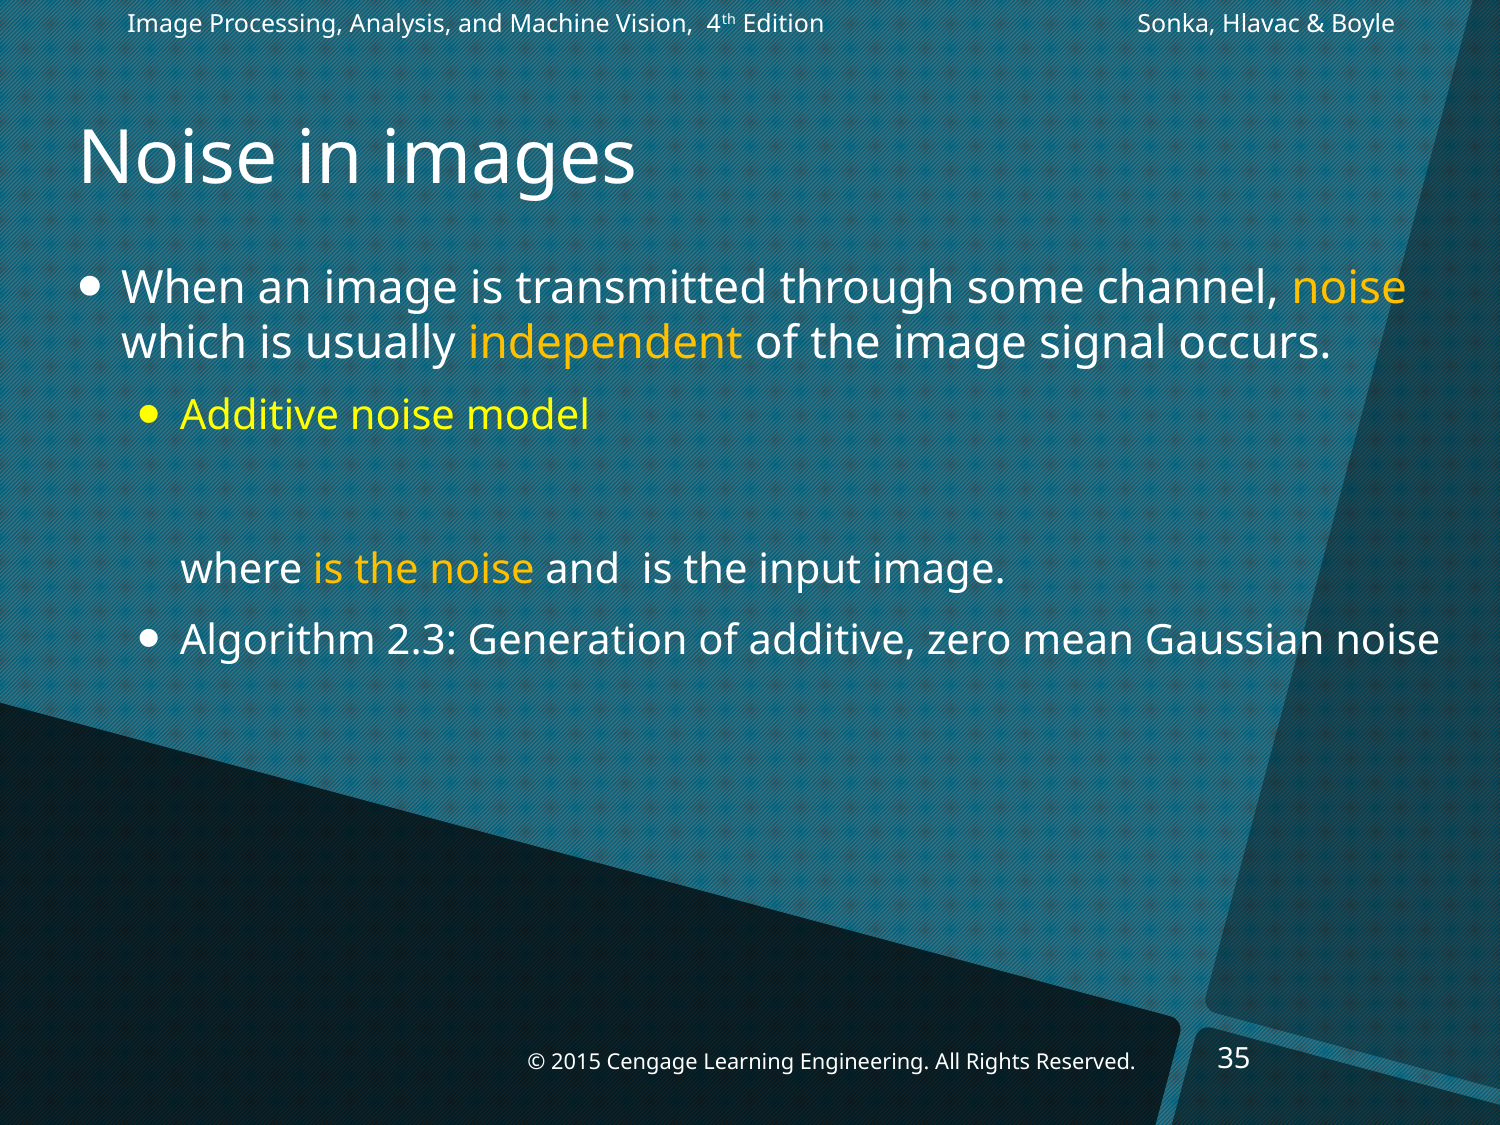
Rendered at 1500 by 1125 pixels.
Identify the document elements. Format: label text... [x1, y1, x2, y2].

title Noise in images [62, 82, 1463, 225]
text_box Image Processing, Analysis, and Machine Vision, 4th Edition Sonka, Hlavac & Boyle [112, 0, 1413, 45]
slide_number 35 [1202, 1024, 1463, 1094]
footer © 2015 Cengage Learning Engineering. All Rights Reserved. [512, 1032, 1163, 1093]
